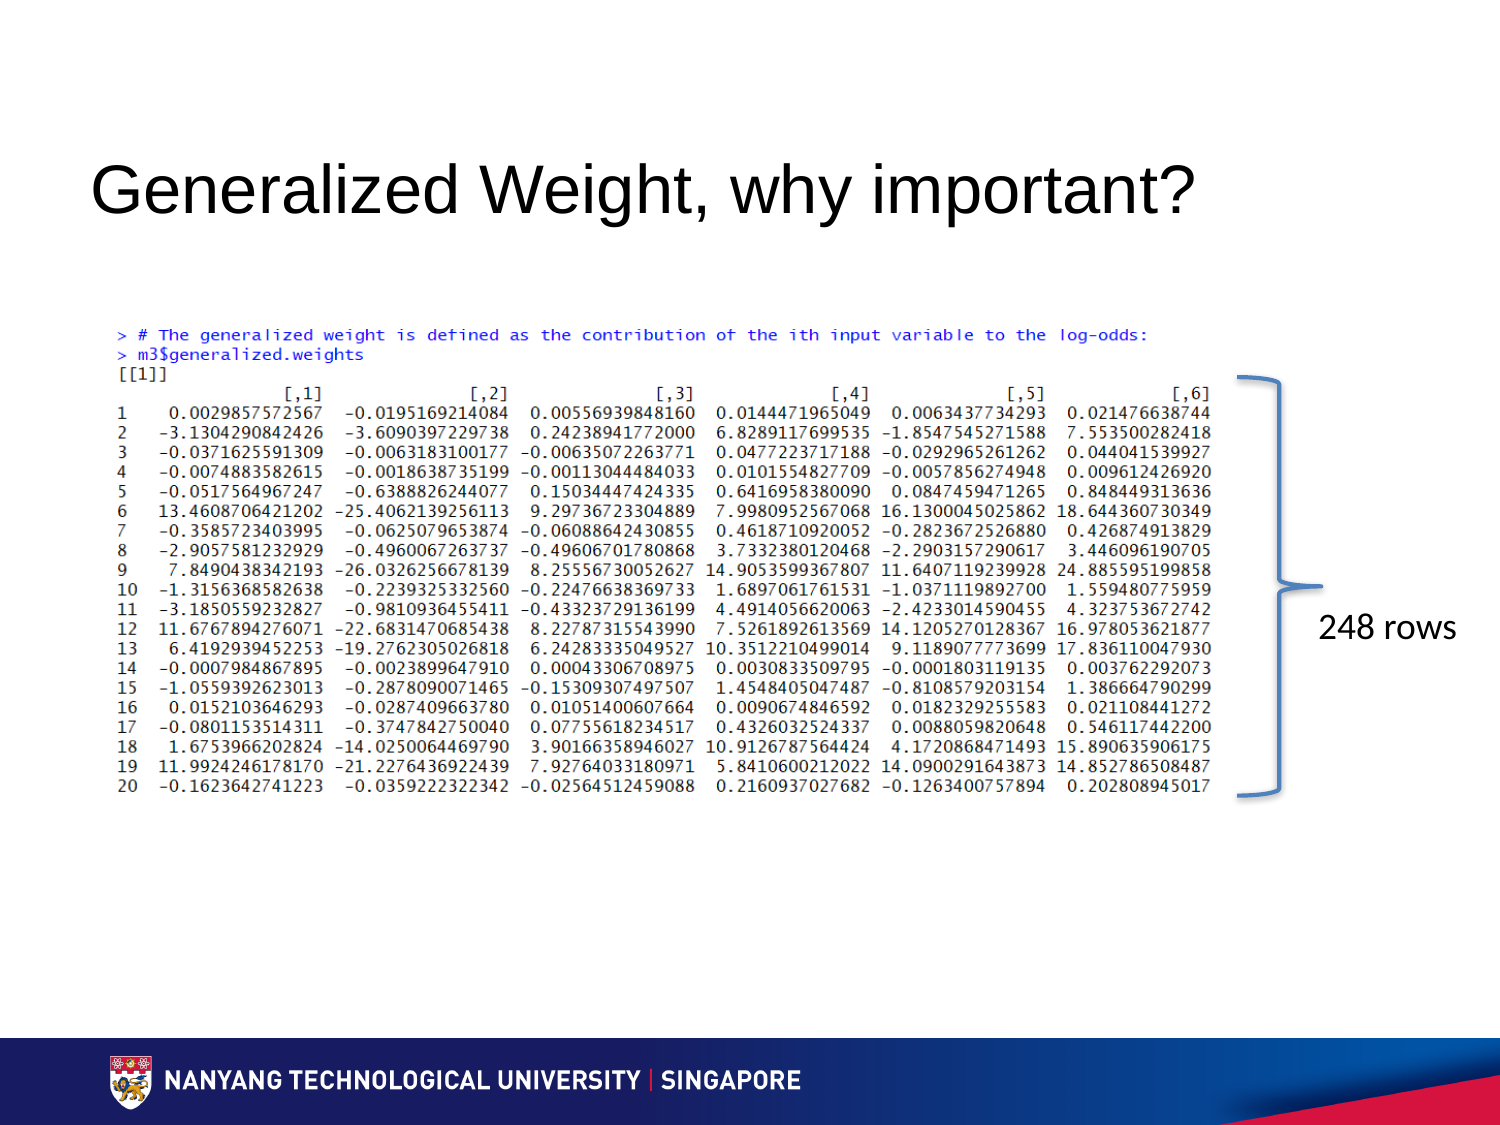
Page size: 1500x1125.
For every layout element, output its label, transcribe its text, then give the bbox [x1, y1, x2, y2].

text_box 248 rows [1303, 594, 1473, 655]
picture [0, 1038, 1500, 1125]
title Generalized Weight, why important? [75, 92, 1425, 280]
text_box [1237, 375, 1324, 798]
picture [111, 329, 1226, 796]
